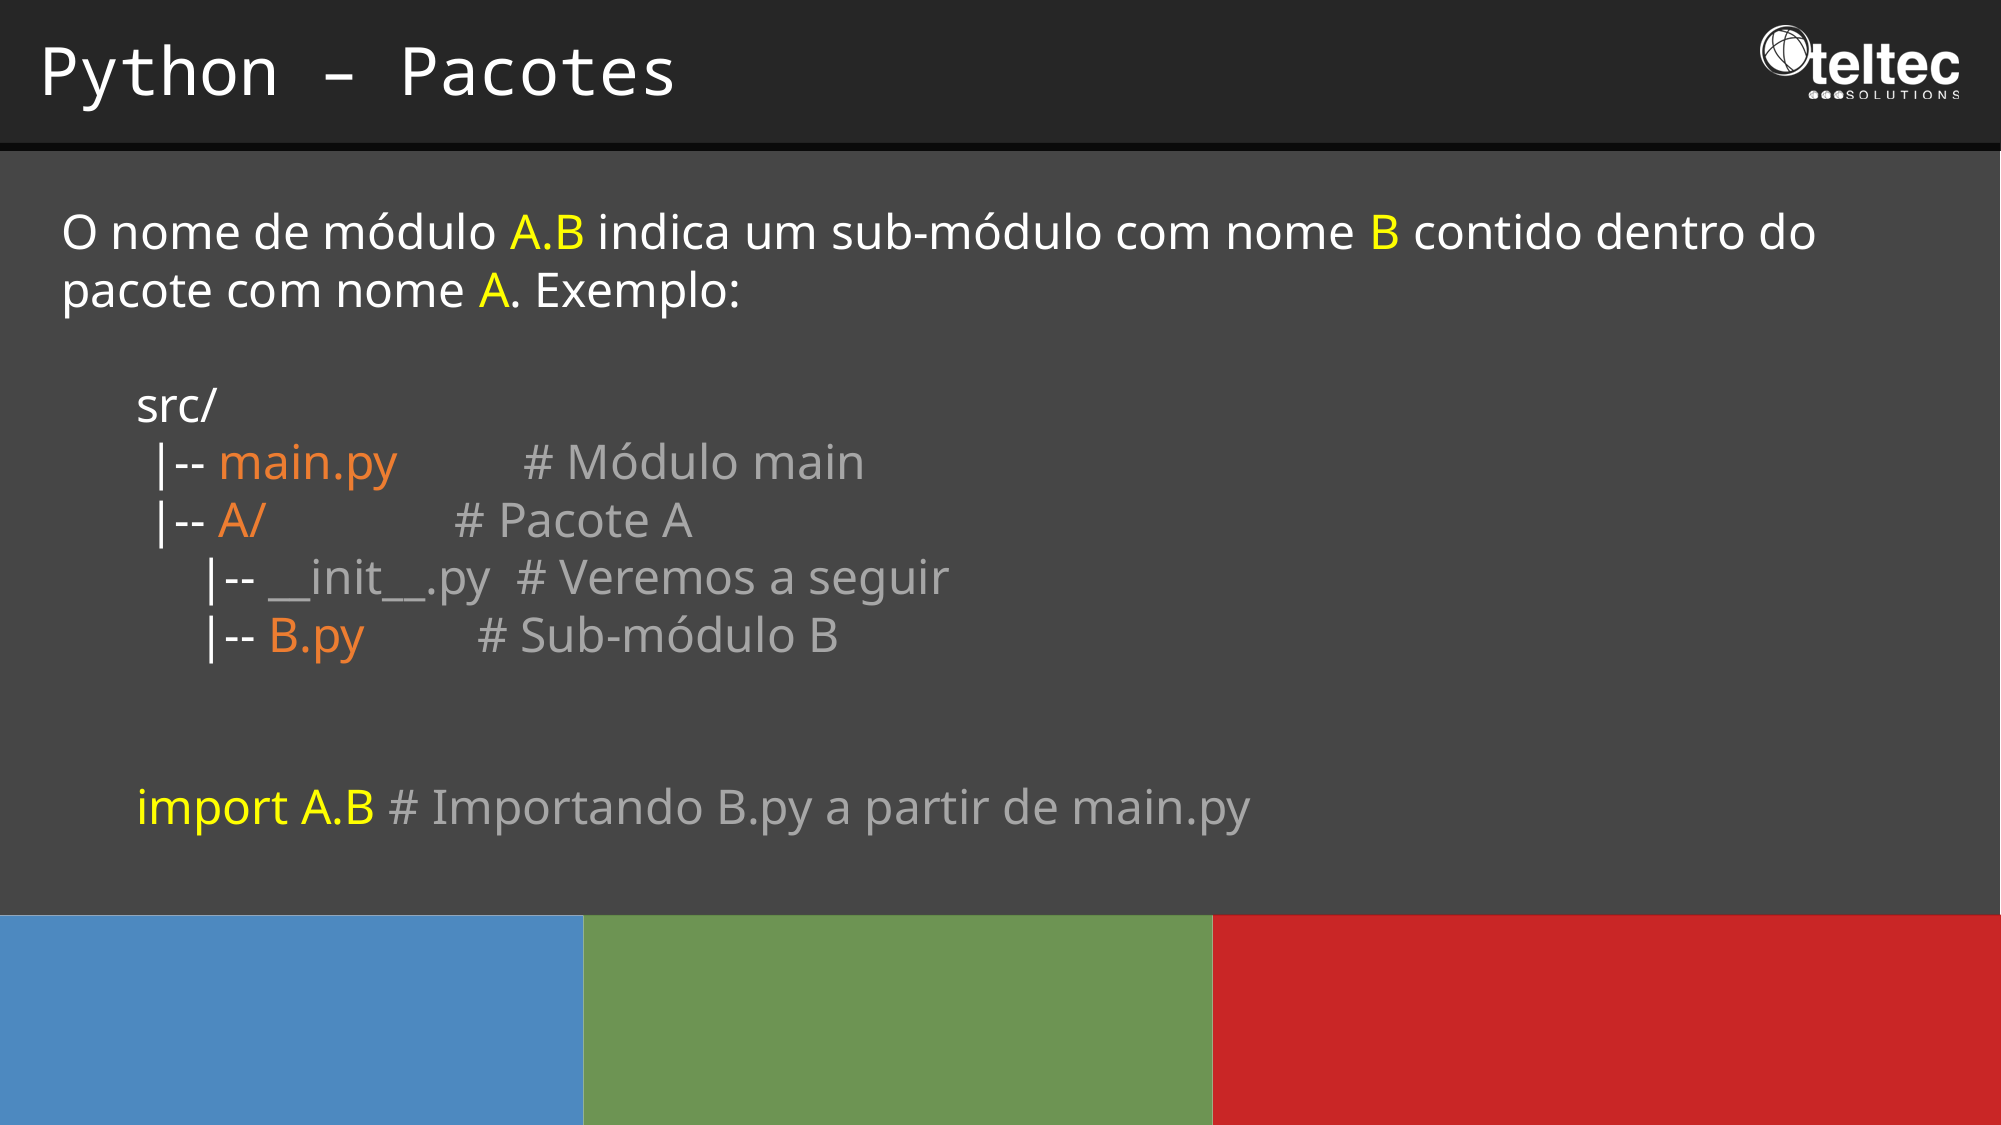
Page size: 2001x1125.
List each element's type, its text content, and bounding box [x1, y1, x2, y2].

text_box Python – Pacotes [24, 20, 694, 116]
text_box O nome de módulo A.B indica um sub-módulo com nome B contido dentro do pacote com nome A. Exemplo: src/ |-- main.py # Módulo main |-- A/ # Pacote A |-- __init__.py # Veremos a seguir |-- B.py # Sub-módulo B import A.B # Importando B.py a partir de main.py [46, 194, 1942, 866]
